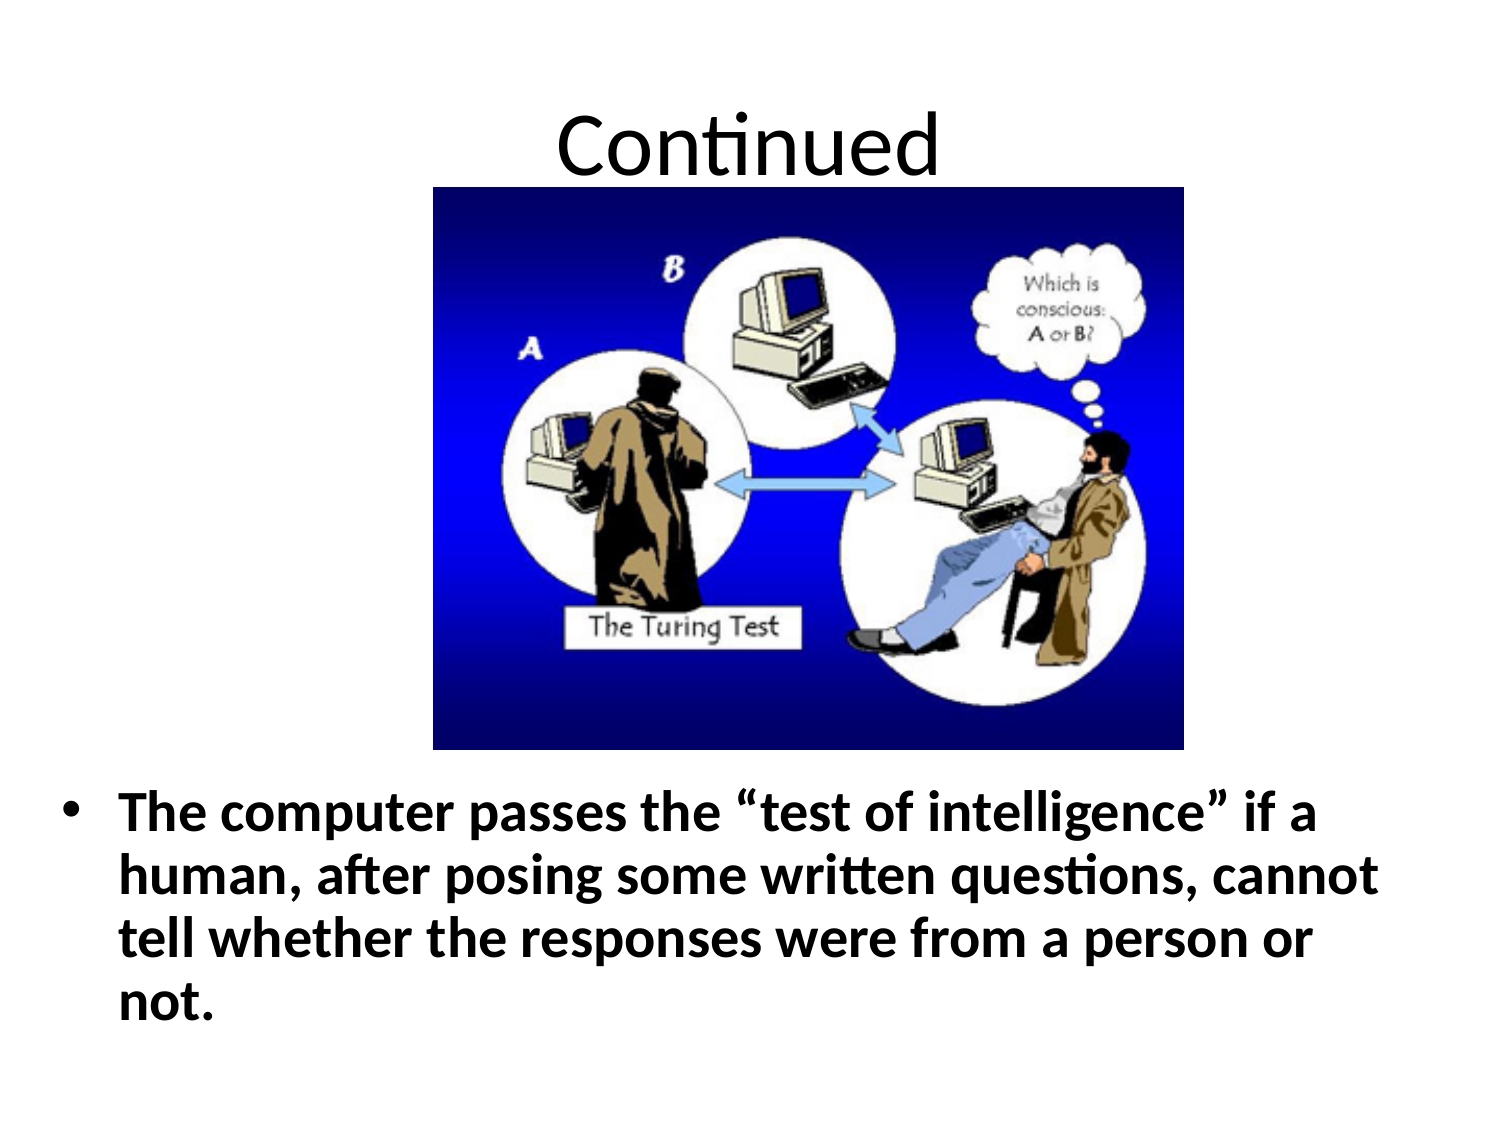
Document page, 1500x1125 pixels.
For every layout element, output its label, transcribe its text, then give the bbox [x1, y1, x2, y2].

list The computer passes the “test of intelligence” if a human, after posing some written questions, cannot tell whether the responses were from a person or not. [46, 773, 1397, 1062]
title Continued [75, 45, 1425, 233]
picture [433, 187, 1184, 751]
